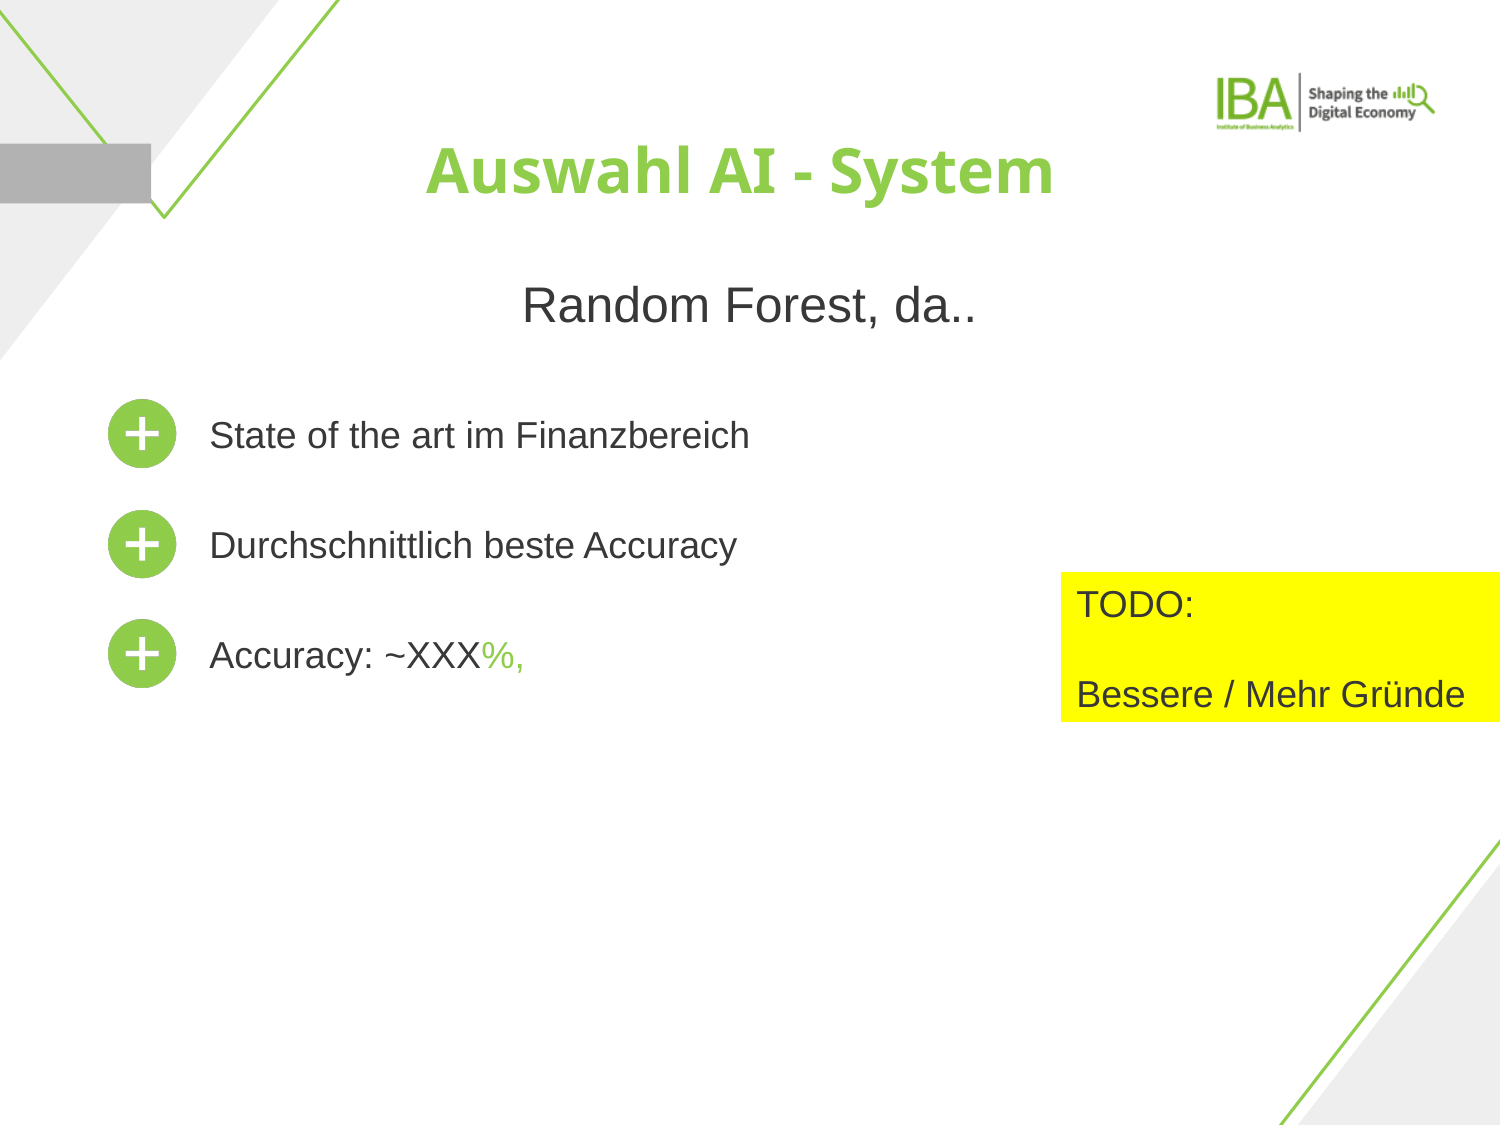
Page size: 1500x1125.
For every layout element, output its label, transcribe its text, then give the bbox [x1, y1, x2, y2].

text_box TODO: Bessere / Mehr Gründe [1061, 572, 1500, 722]
picture [99, 501, 185, 587]
text_box Durchschnittlich beste Accuracy [194, 513, 1063, 574]
picture [99, 390, 185, 477]
text_box Hannah [0, 143, 152, 204]
title Auswahl AI - System [146, 116, 1354, 232]
picture [99, 610, 185, 697]
picture [1197, 2, 1500, 143]
text_box Random Forest, da.. [386, 264, 1114, 340]
text_box Accuracy: ~XXX%, [194, 623, 1061, 684]
text_box State of the art im Finanzbereich [194, 403, 1198, 508]
